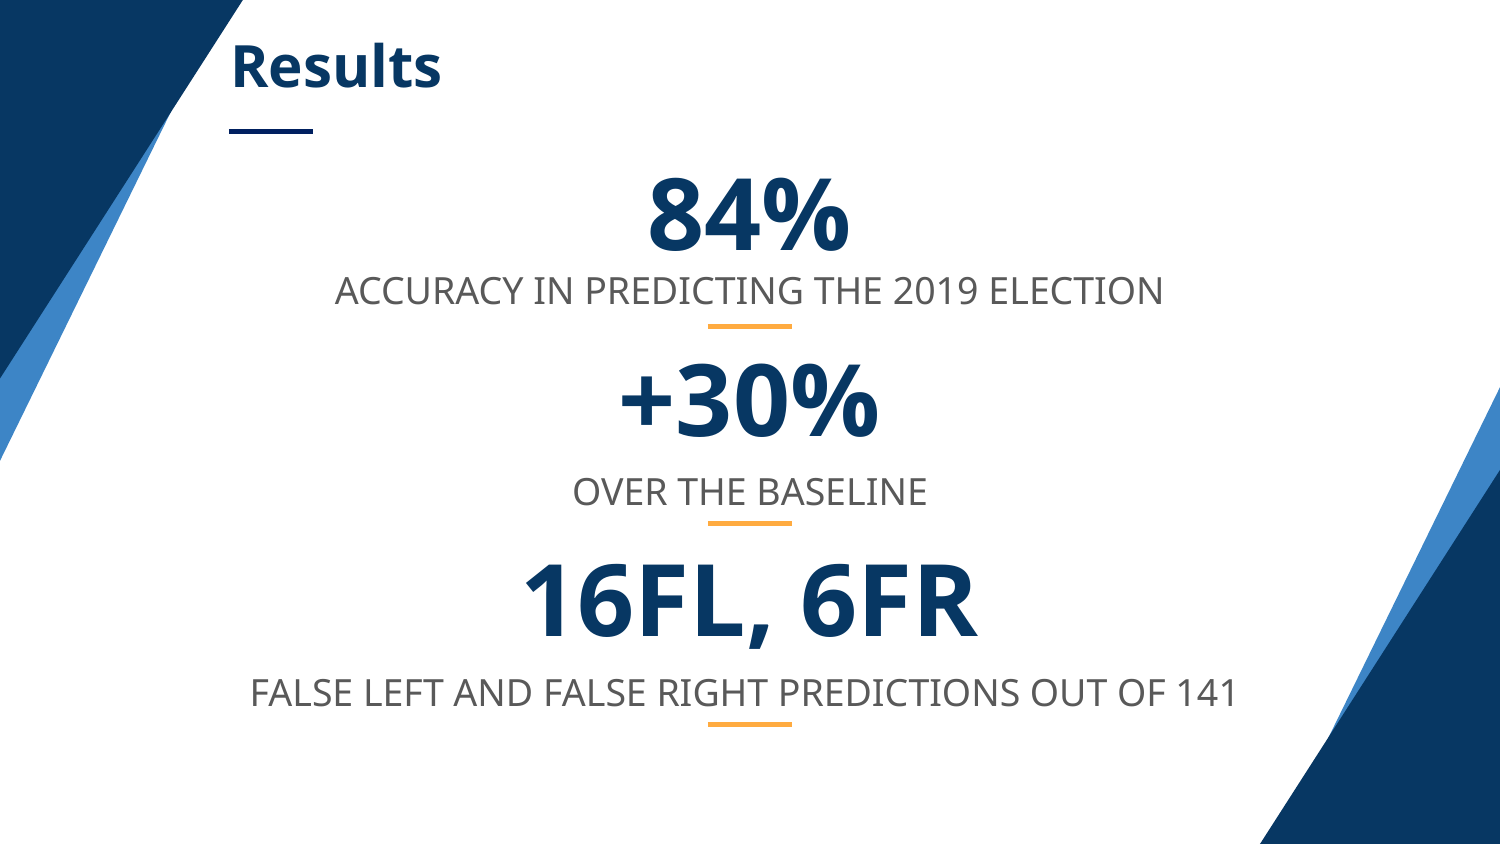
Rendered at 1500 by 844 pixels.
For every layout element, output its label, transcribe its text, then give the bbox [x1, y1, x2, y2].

text_box Results [206, 22, 829, 115]
title 84% [225, 151, 1274, 271]
subtitle FALSE LEFT AND FALSE RIGHT PREDICTIONS OUT OF 141 [43, 654, 1457, 709]
title +30% [225, 352, 1274, 453]
title 16FL, 6FR [225, 553, 1274, 654]
subtitle ACCURACY IN PREDICTING THE 2019 ELECTION [43, 252, 1457, 307]
subtitle OVER THE BASELINE [43, 453, 1457, 508]
